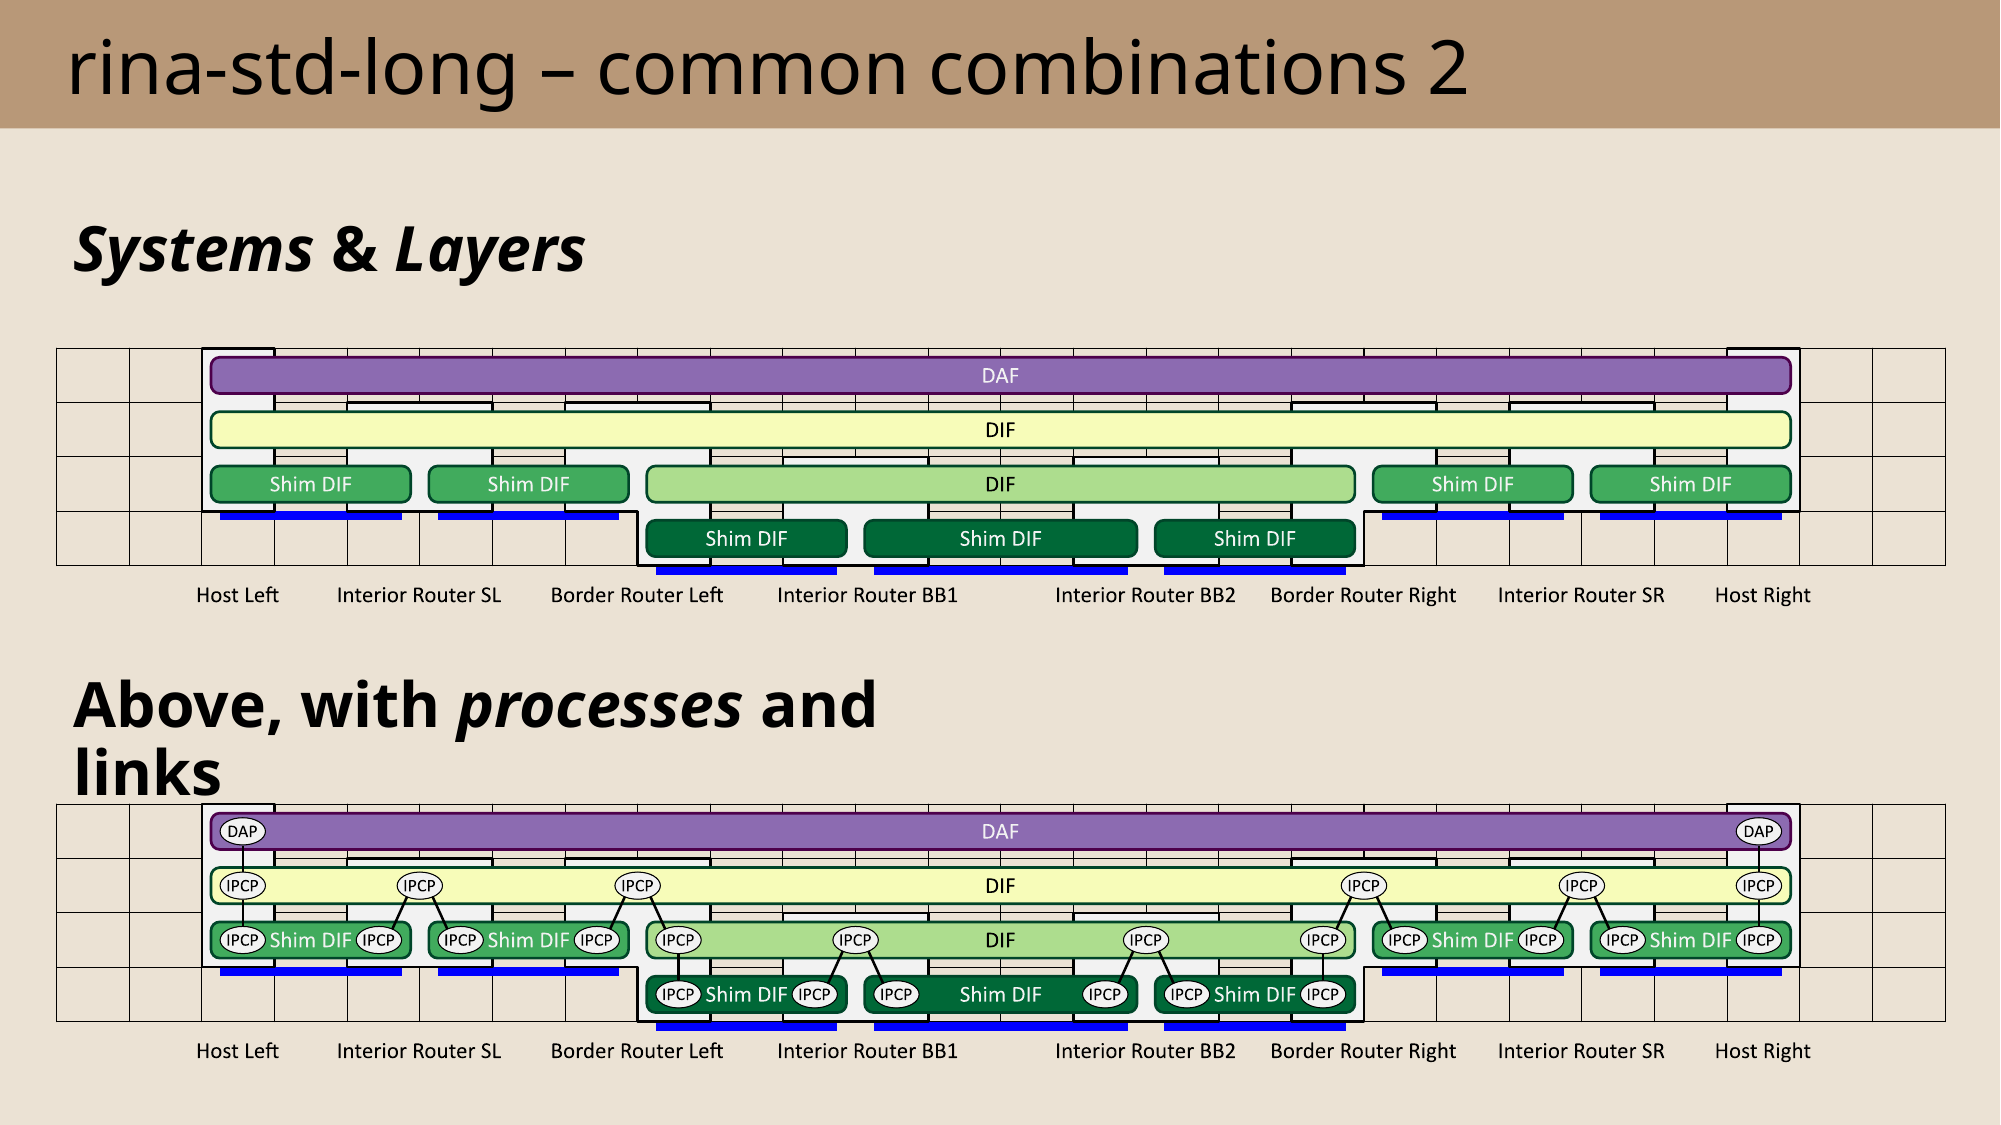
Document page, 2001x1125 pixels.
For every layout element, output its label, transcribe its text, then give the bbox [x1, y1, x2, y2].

list Above, with processes and links [58, 666, 956, 773]
title rina-std-long – common combinations 2 [0, 0, 2000, 129]
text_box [19, 794, 1985, 1071]
list Systems & Layers [58, 210, 956, 317]
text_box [19, 338, 1985, 615]
